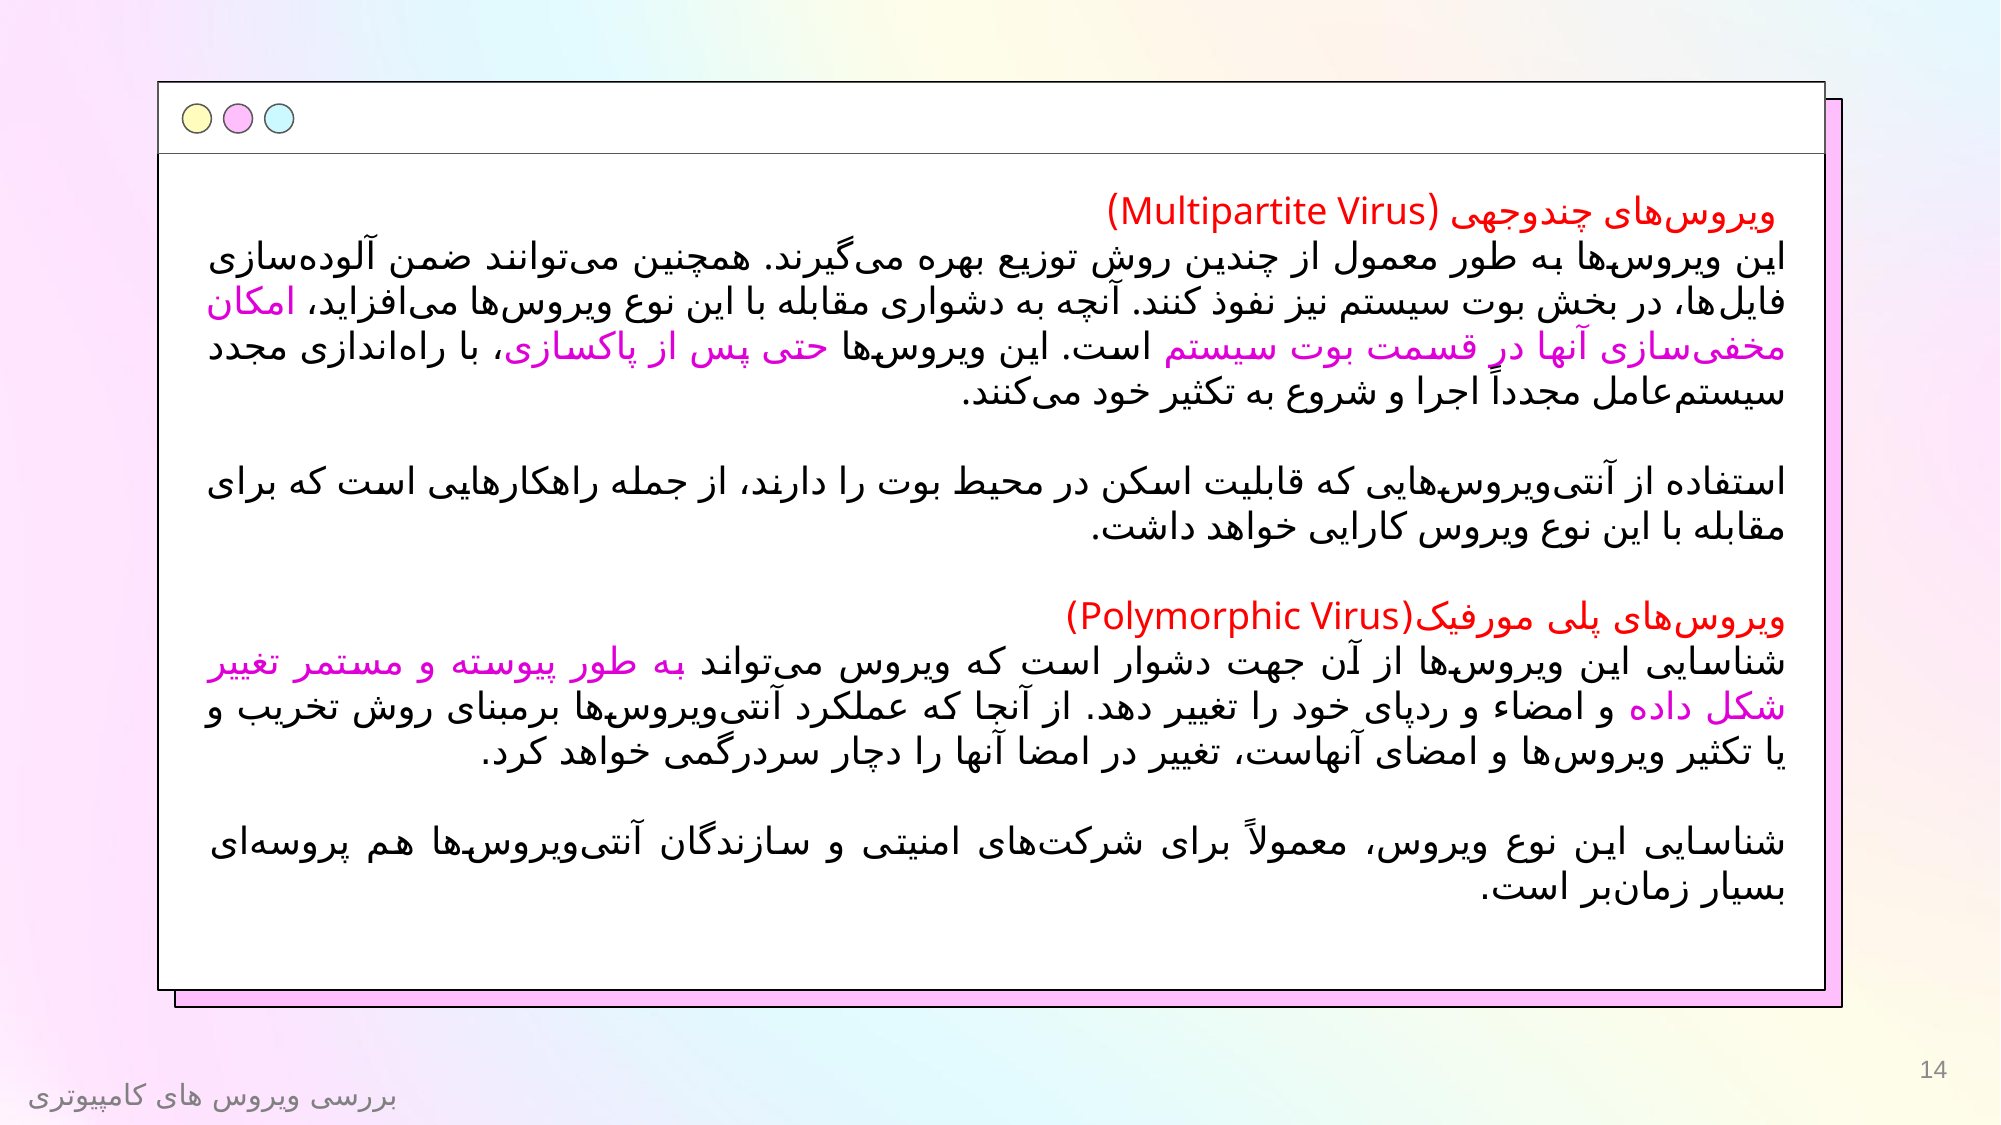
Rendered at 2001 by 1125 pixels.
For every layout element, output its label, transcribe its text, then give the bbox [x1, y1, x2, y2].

text_box ویروس‌های چندوجهی (Multipartite Virus) این ویروس‌ها به طور معمول از چندین روش توزیع بهره می‌گیرند. همچنین می‌توانند ضمن آلوده‌سازی فایل‌ها، در بخش بوت سیستم نیز نفوذ کنند. آنچه به دشواری مقابله با این نوع ویروس‌ها می‌افزاید، امکان مخفی‌سازی آنها در قسمت بوت سیستم است. این ویروس‌ها حتی پس از پاکسازی، با راه‌اندازی مجدد سیستم‌عامل مجدداً اجرا و شروع به تکثیر خود می‌کنند. استفاده از آنتی‌ویروس‌هایی که قابلیت اسکن در محیط بوت را دارند، از جمله راهکارهایی است که برای مقابله با این نوع ویروس‌ کارایی خواهد داشت. ویروس‌های پلی مورفیک(Polymorphic Virus) شناسایی این ویروس‌ها از آن جهت دشوار است که ویروس می‌تواند به طور پیوسته و مستمر تغییر شکل داده و امضاء و ردپای خود را تغییر دهد. از آنجا که عملکرد آنتی‌ویروس‌ها برمبنای روش تخریب و یا تکثیر ویروس‌ها و امضای آنهاست، تغییر در امضا آنها را دچار سردرگمی خواهد کرد. شناسایی این نوع ویروس، معمولاً برای شرکت‌های امنیتی و سازندگان آنتی‌ویروس‌ها هم پروسه‌ای بسیار زمان‌بر است. [190, 179, 1802, 915]
picture [0, 0, 2001, 1125]
slide_number 14 [1512, 1038, 1963, 1099]
